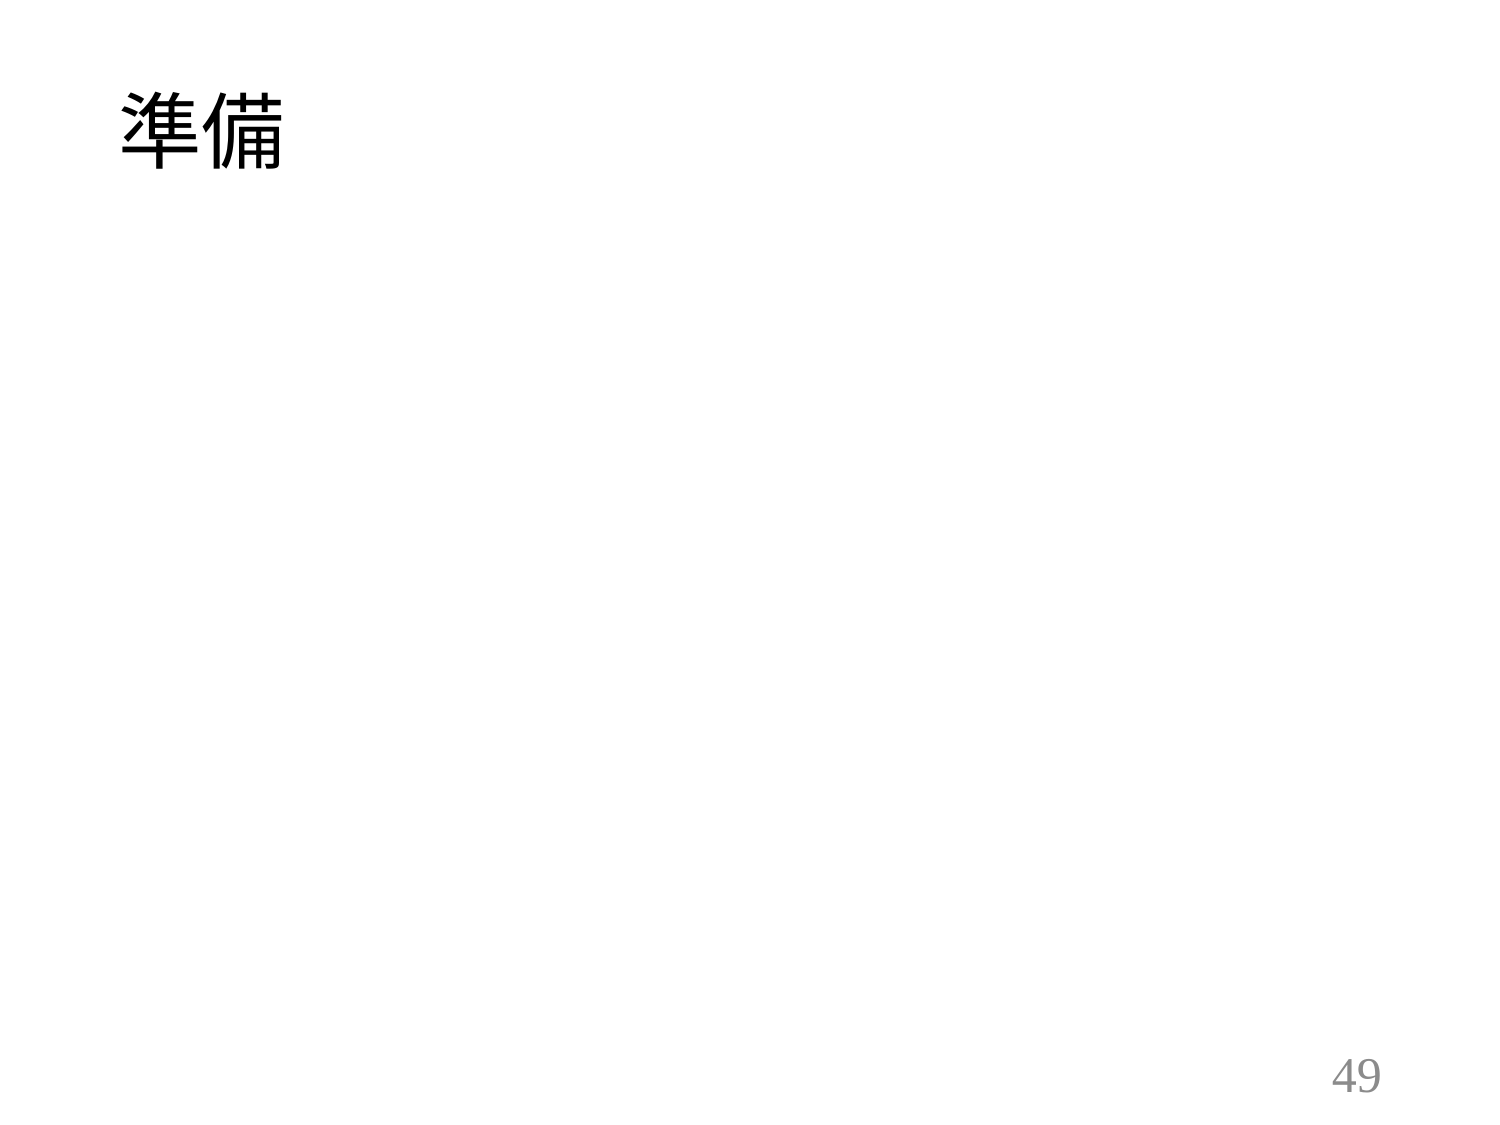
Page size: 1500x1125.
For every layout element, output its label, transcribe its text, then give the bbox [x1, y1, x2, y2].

slide_number 49 [1302, 1042, 1397, 1103]
title 準備 [103, 59, 1416, 211]
